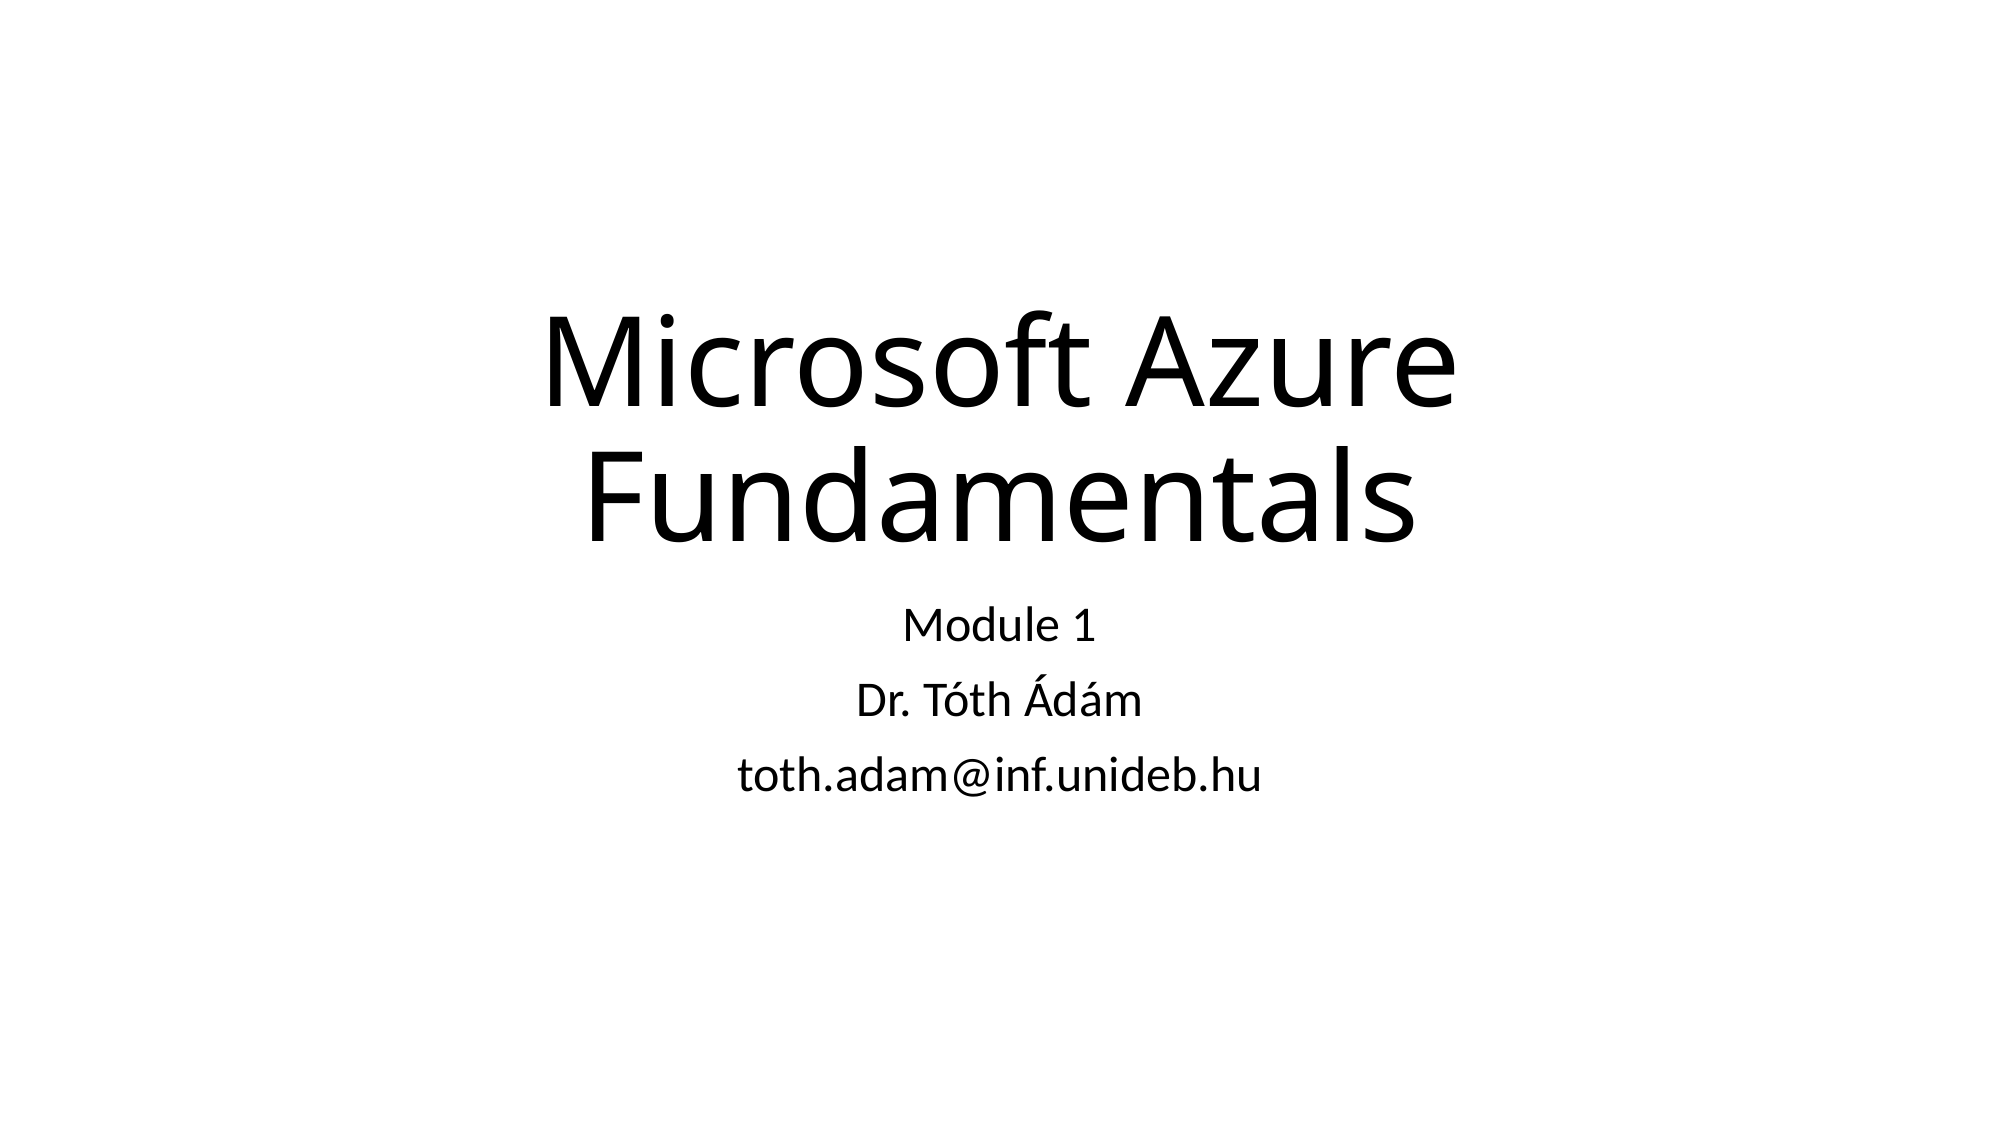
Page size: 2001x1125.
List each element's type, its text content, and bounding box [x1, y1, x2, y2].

title Microsoft Azure Fundamentals [249, 184, 1750, 576]
subtitle Module 1 Dr. Tóth Ádám toth.adam@inf.unideb.hu [249, 590, 1750, 863]
